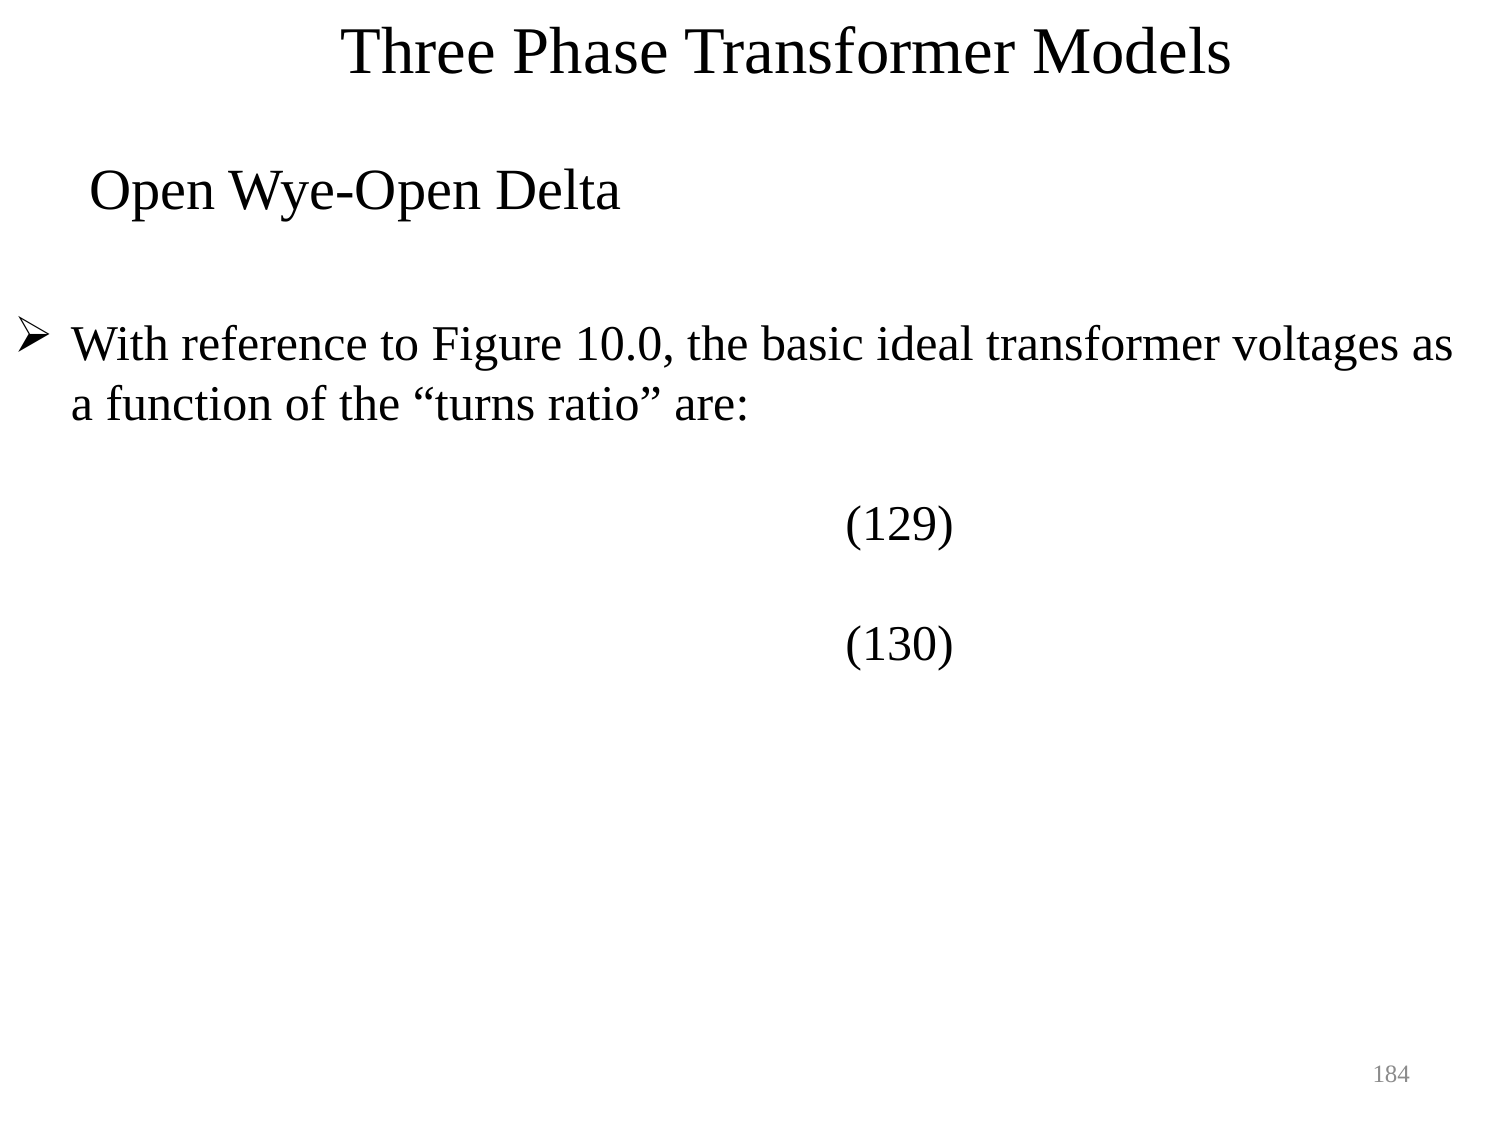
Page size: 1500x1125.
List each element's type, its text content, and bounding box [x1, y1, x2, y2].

text_box [0, 125, 1500, 210]
slide_number 184 [1074, 1042, 1425, 1103]
text_box Three Phase Transformer Models [0, 0, 1500, 95]
text_box [0, 210, 1500, 235]
